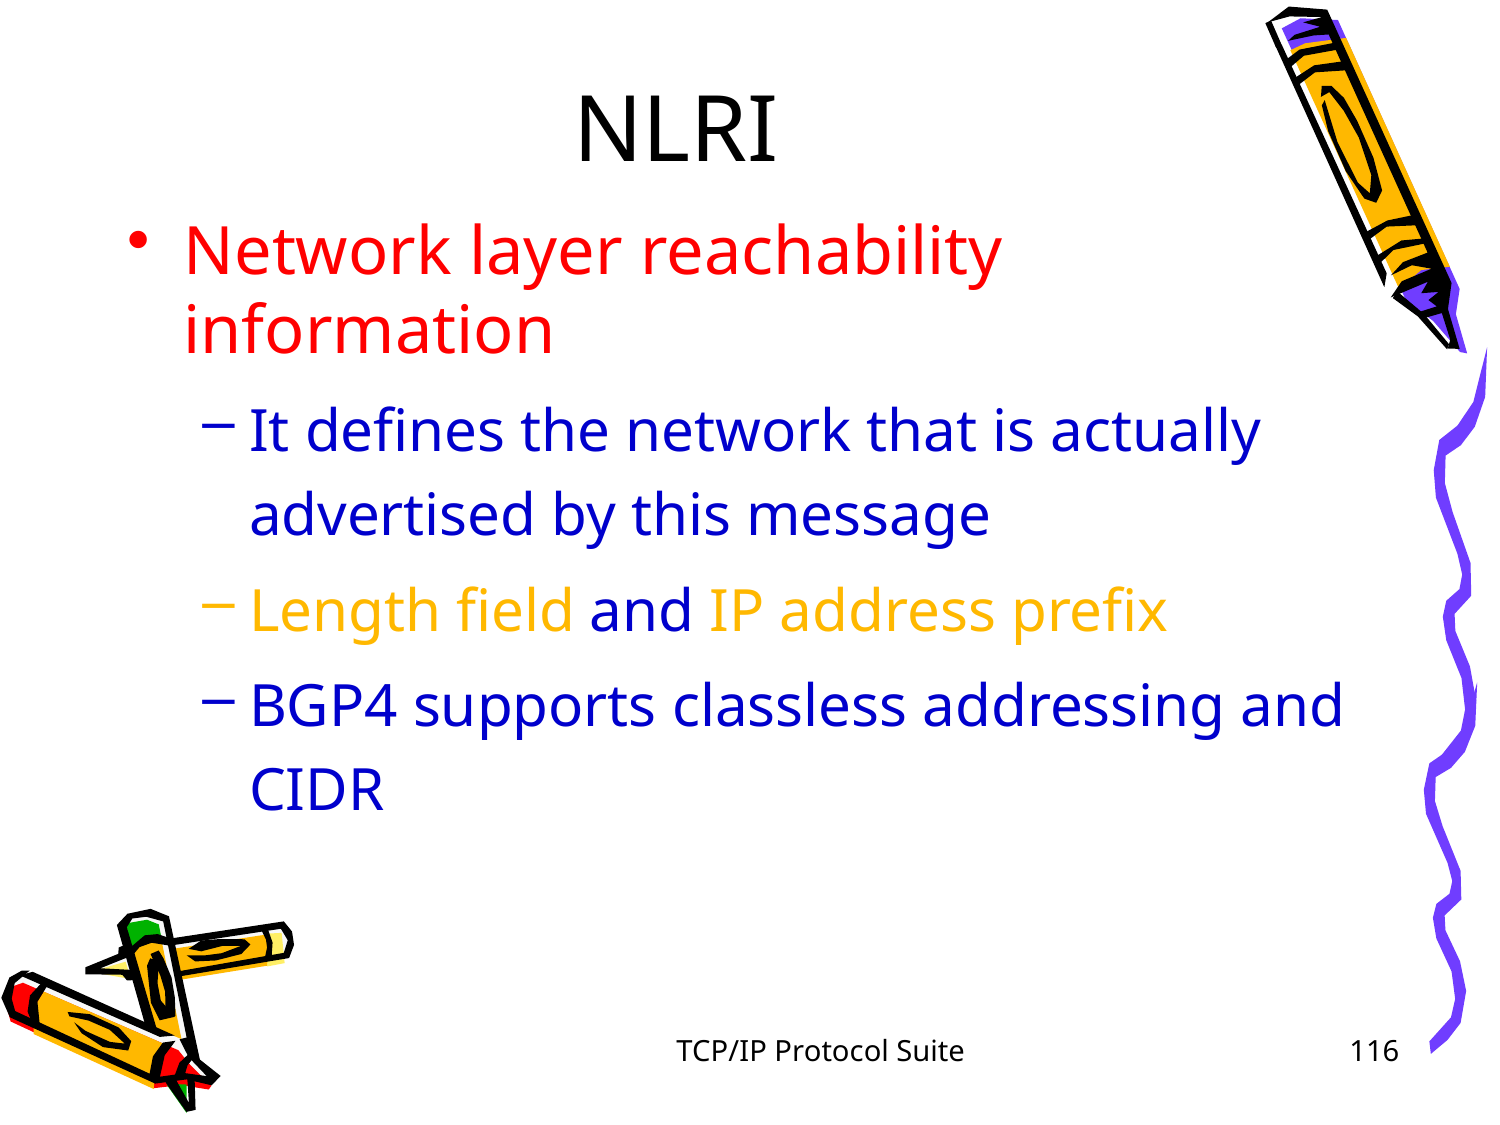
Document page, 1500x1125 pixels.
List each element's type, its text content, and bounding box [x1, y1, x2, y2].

text_box Network layer reachability information It defines the network that is actually advertised by this message Length field and IP address prefix BGP4 supports classless addressing and CIDR [112, 200, 1375, 913]
title NLRI [112, 50, 1240, 188]
slide_number 116 [1102, 1025, 1415, 1100]
footer TCP/IP Protocol Suite [583, 1025, 1059, 1100]
